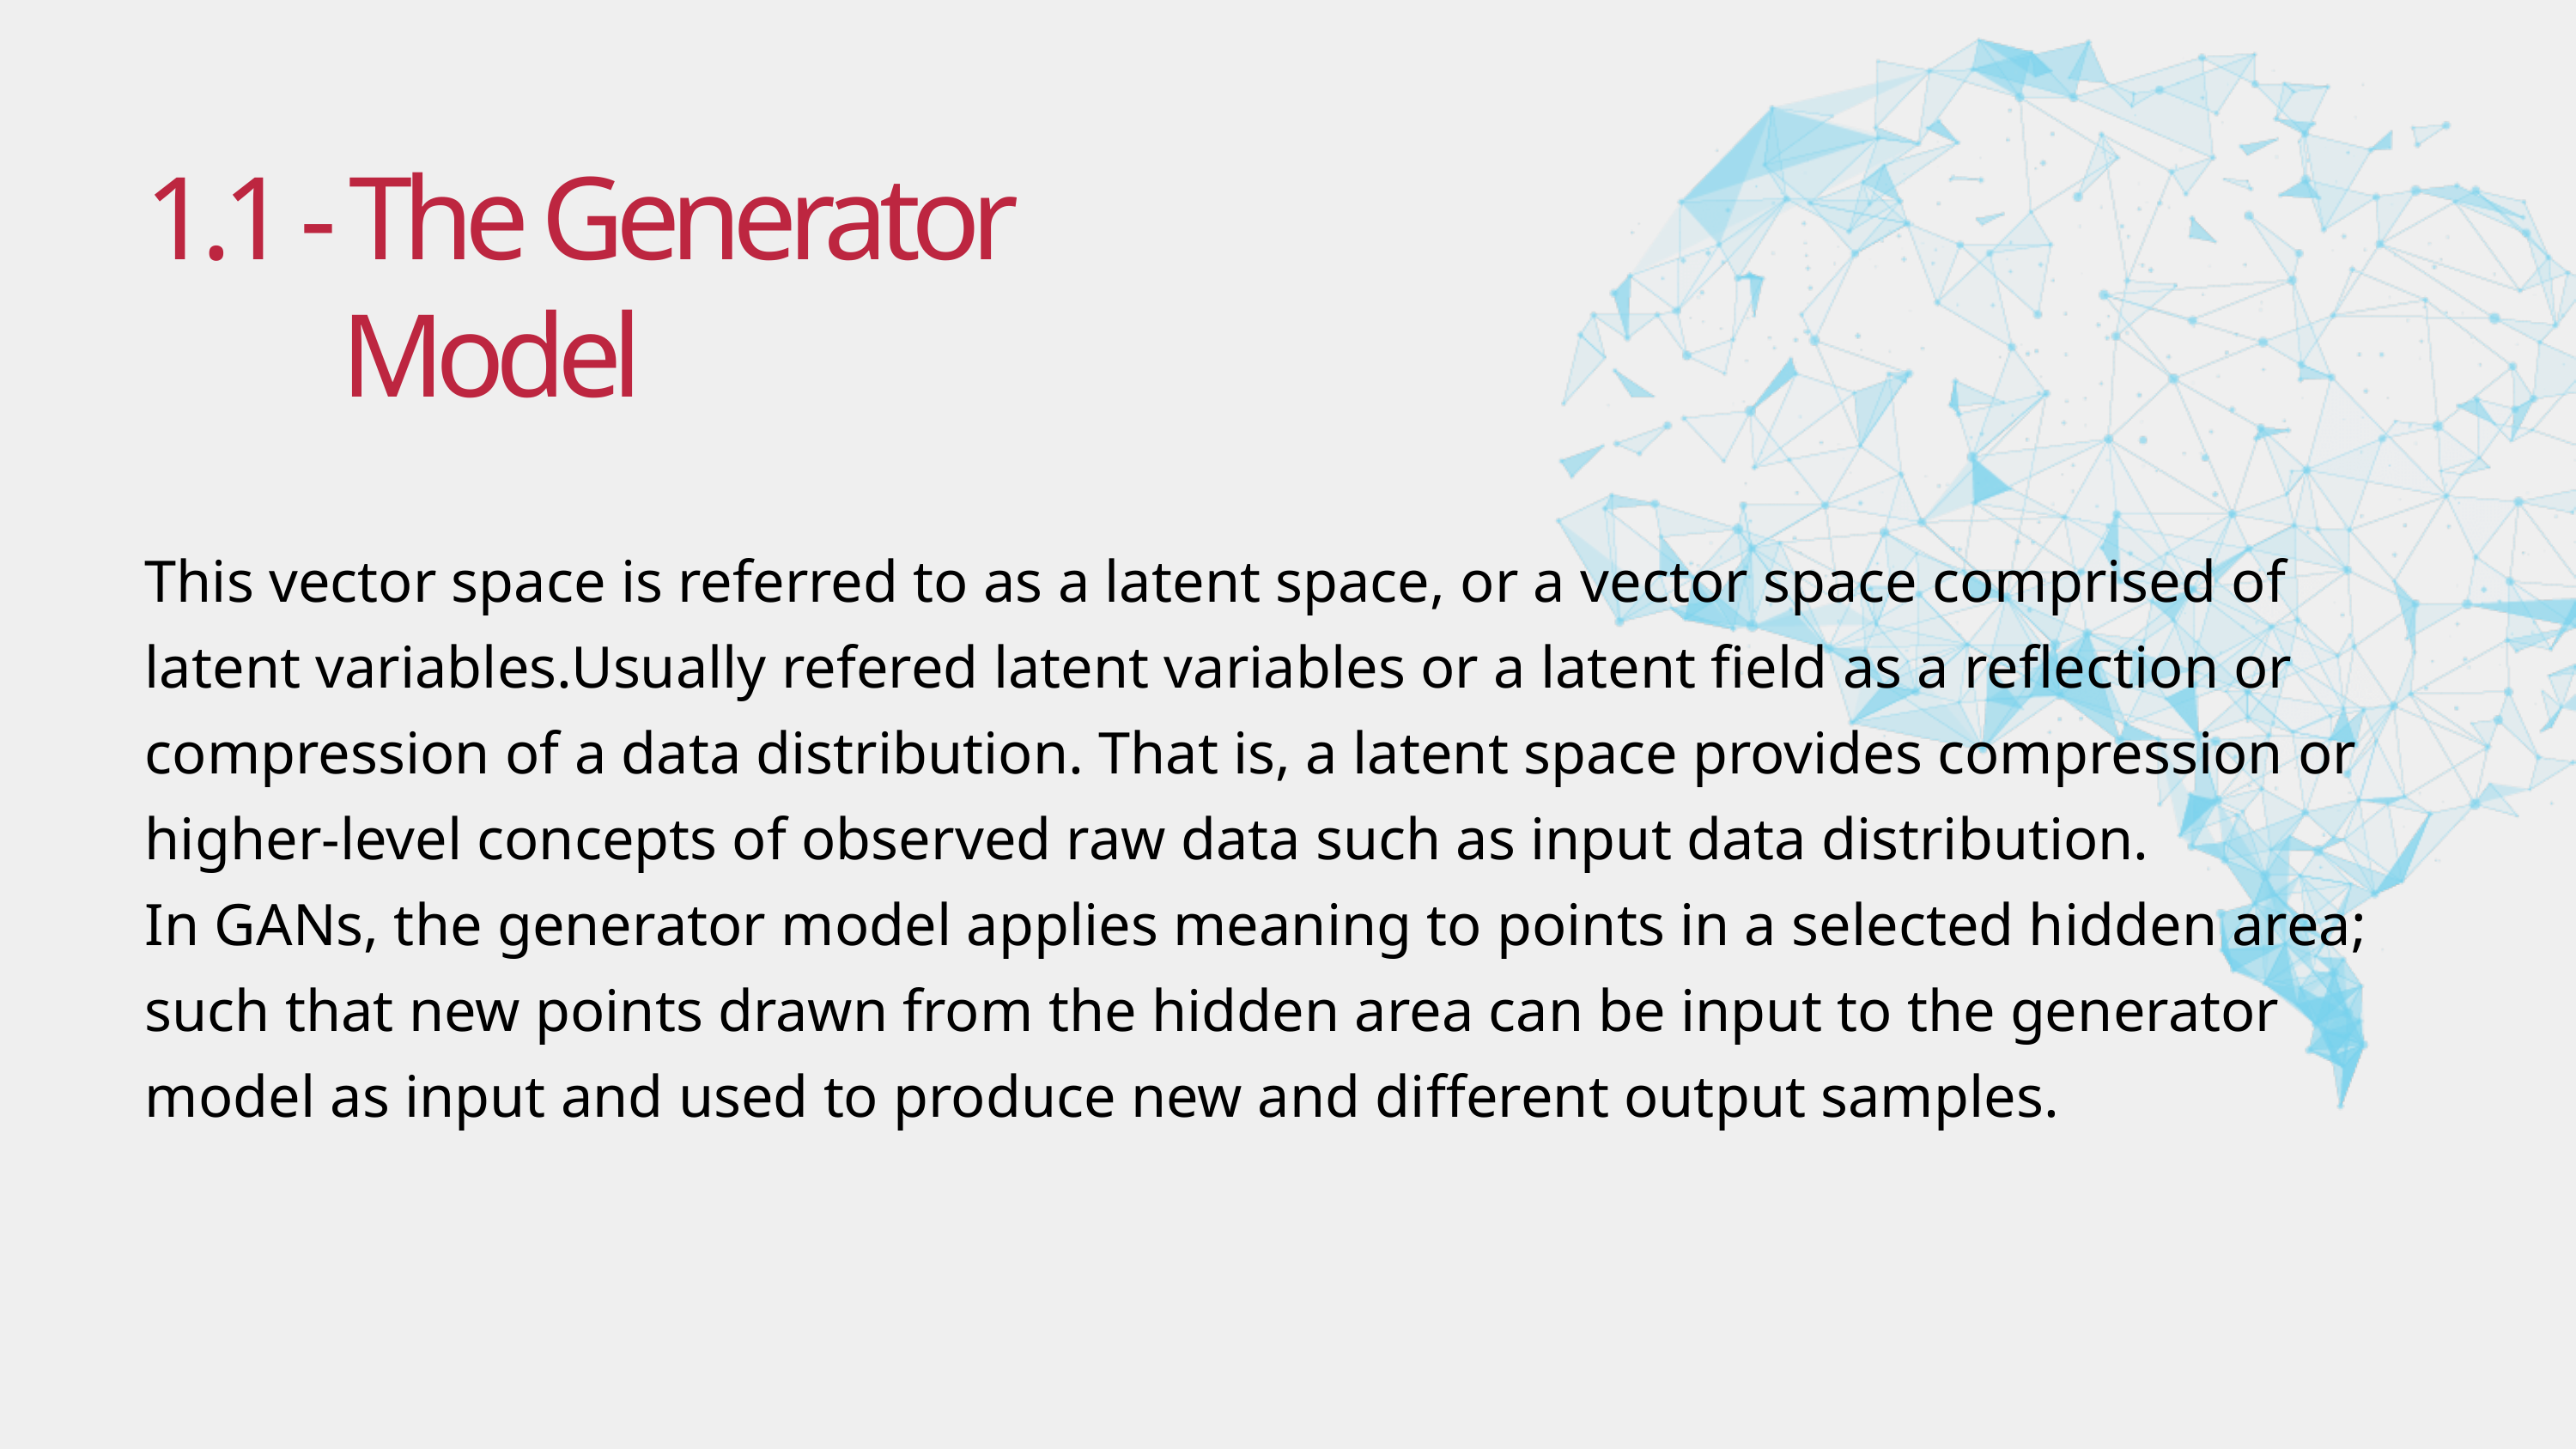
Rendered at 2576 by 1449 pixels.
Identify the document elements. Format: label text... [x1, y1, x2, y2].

picture [1459, 0, 2576, 1160]
text_box 1.1 - The Generator Model [144, 144, 1455, 420]
text_box This vector space is referred to as a latent space, or a vector space comprised of latent variables.Usually refered latent variables or a latent ﬁeld as a reﬂection or compression of a data distribution. That is, a latent space provides compression or higher-level concepts of observed raw data such as input data distribution. In GANs, the generator model applies meaning to points in a selected hidden area; such that new points drawn from the hidden area can be input to the generator model as input and used to produce new and diﬀerent output samples. [144, 527, 2432, 1215]
